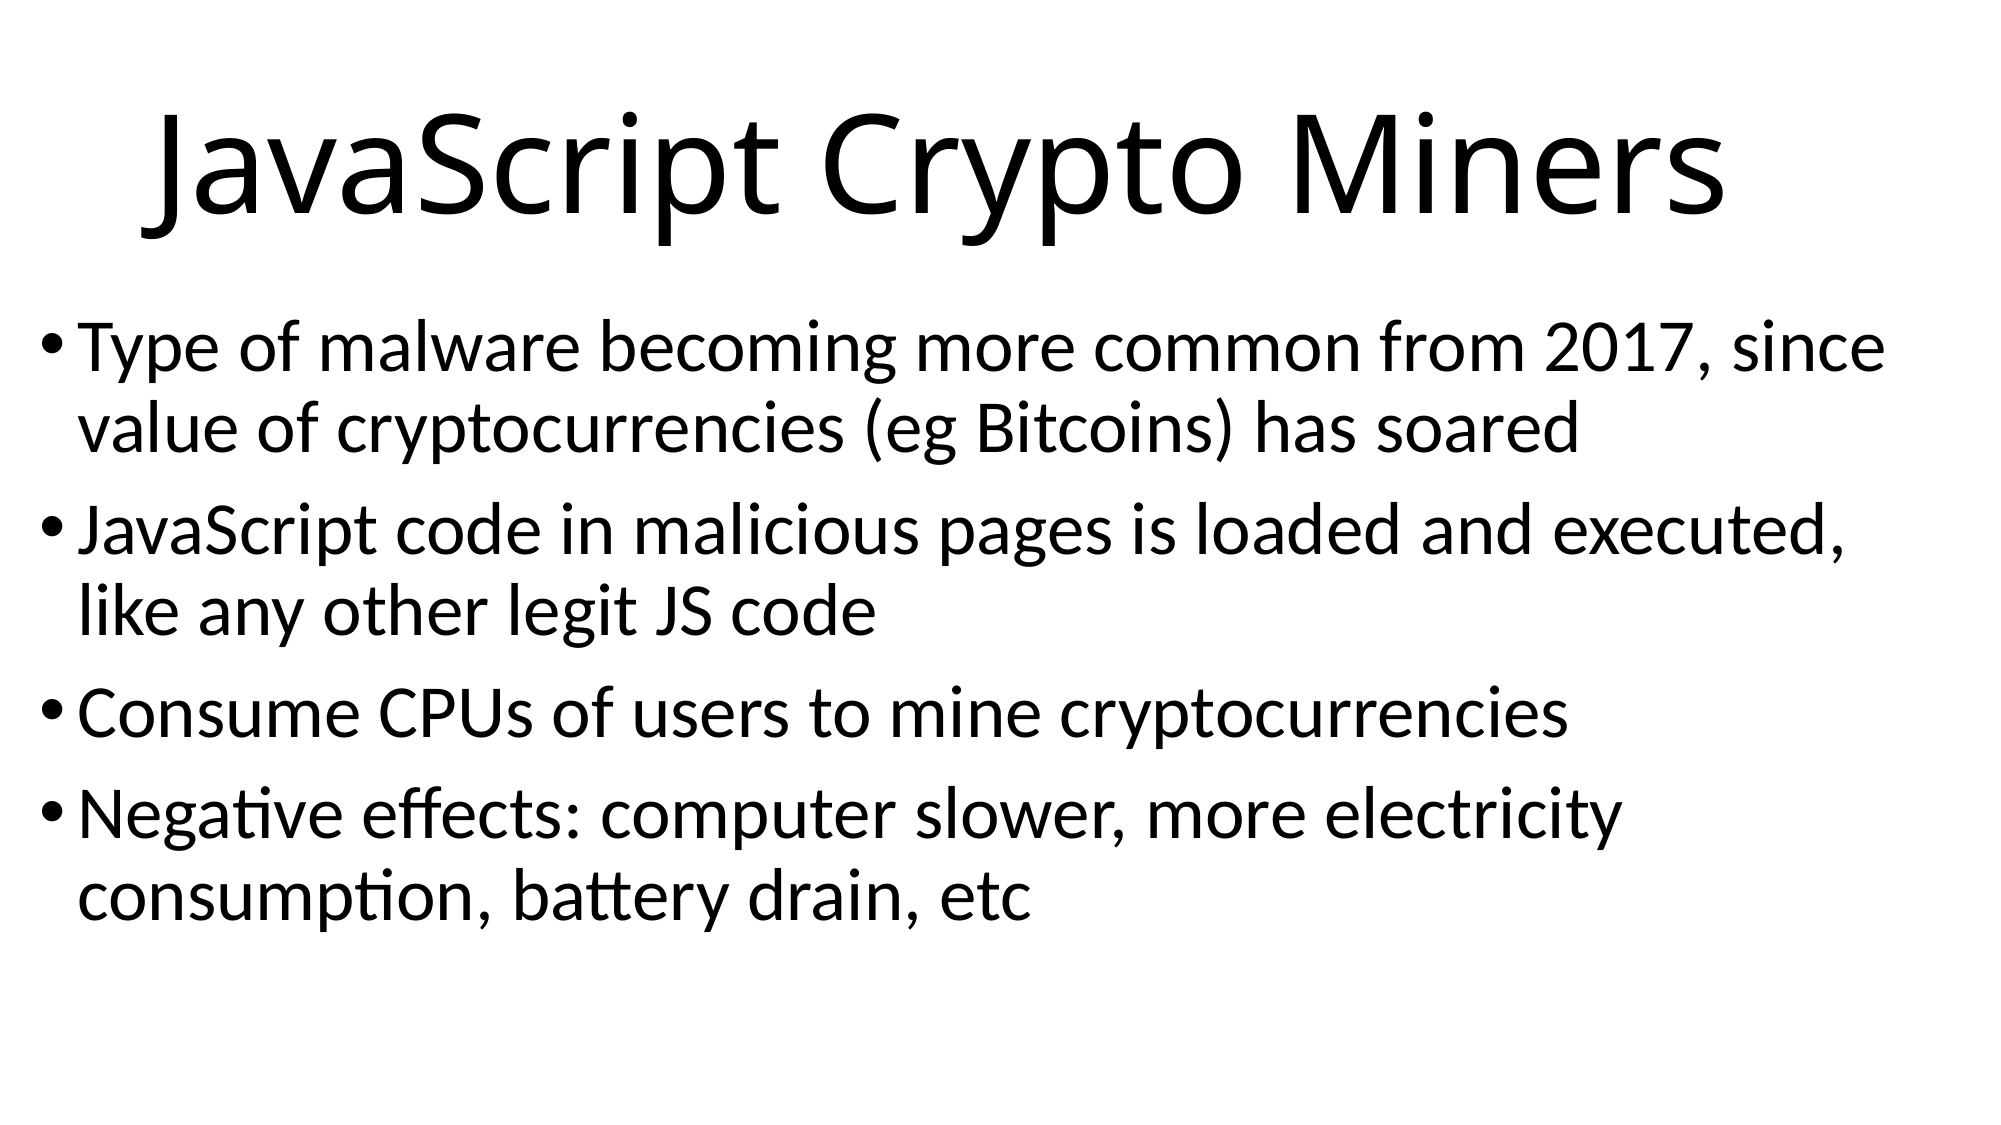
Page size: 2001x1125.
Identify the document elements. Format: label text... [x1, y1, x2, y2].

list Type of malware becoming more common from 2017, since value of cryptocurrencies (eg Bitcoins) has soared JavaScript code in malicious pages is loaded and executed, like any other legit JS code Consume CPUs of users to mine cryptocurrencies Negative effects: computer slower, more electricity consumption, battery drain, etc [24, 299, 1977, 1108]
title JavaScript Crypto Miners [137, 59, 1863, 278]
